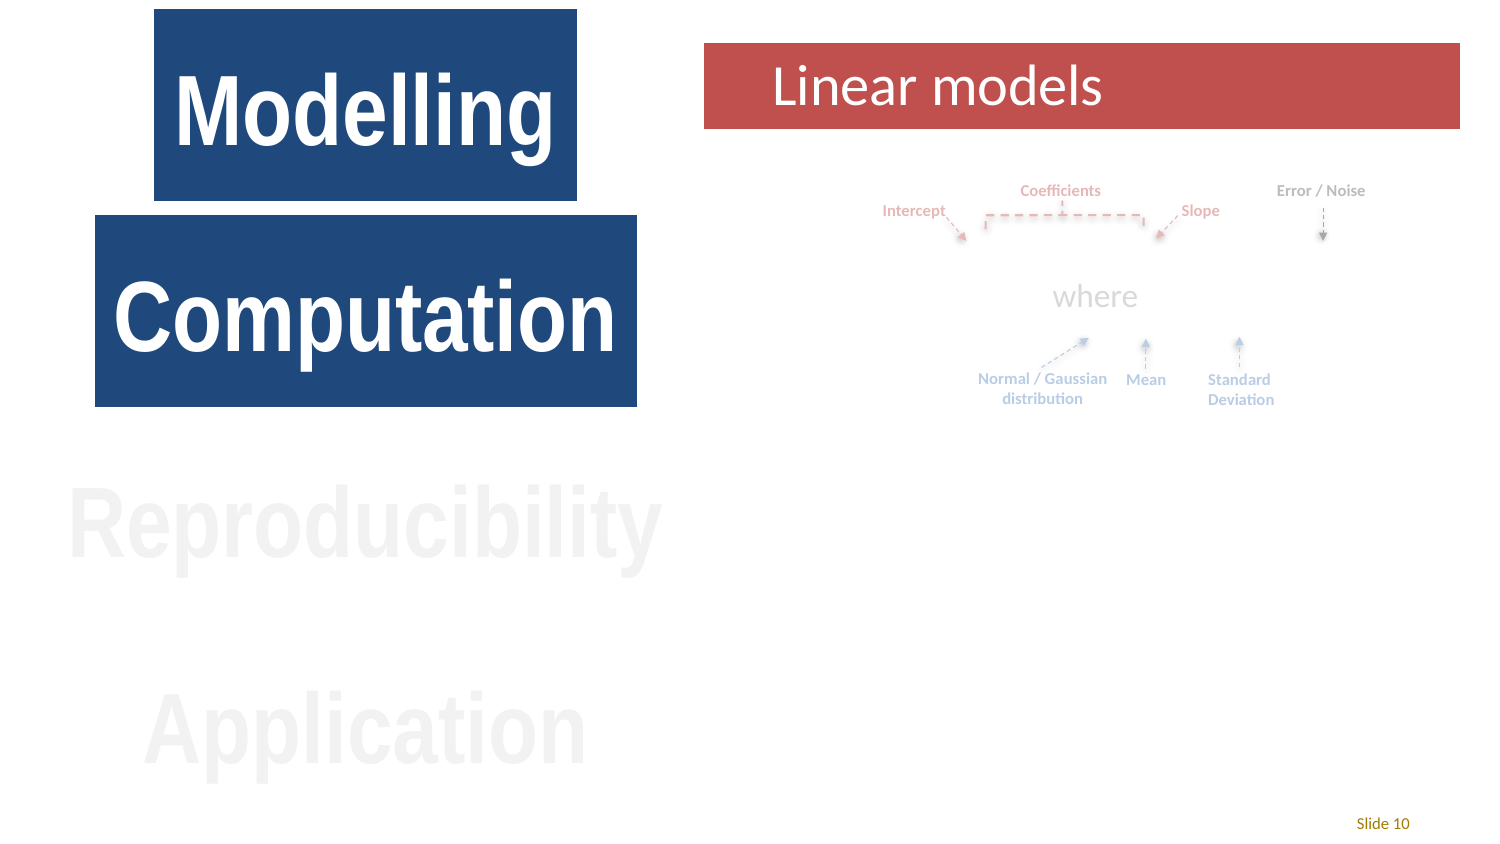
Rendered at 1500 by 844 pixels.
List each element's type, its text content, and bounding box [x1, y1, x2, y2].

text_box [1155, 215, 1179, 239]
slide_number Slide 10 [1315, 809, 1425, 837]
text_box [701, 40, 1462, 132]
text_box Mean [1111, 361, 1186, 417]
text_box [1041, 337, 1090, 368]
text_box [983, 199, 1146, 230]
text_box Error / Noise [1262, 172, 1385, 208]
text_box Coefficients [1005, 172, 1122, 207]
text_box Normal / Gaussian distribution [960, 360, 1125, 416]
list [27, 6, 704, 823]
text_box Intercept [867, 192, 984, 228]
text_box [946, 216, 967, 242]
text_box Standard Deviation [1193, 361, 1292, 417]
text_box Slope [1166, 192, 1283, 228]
